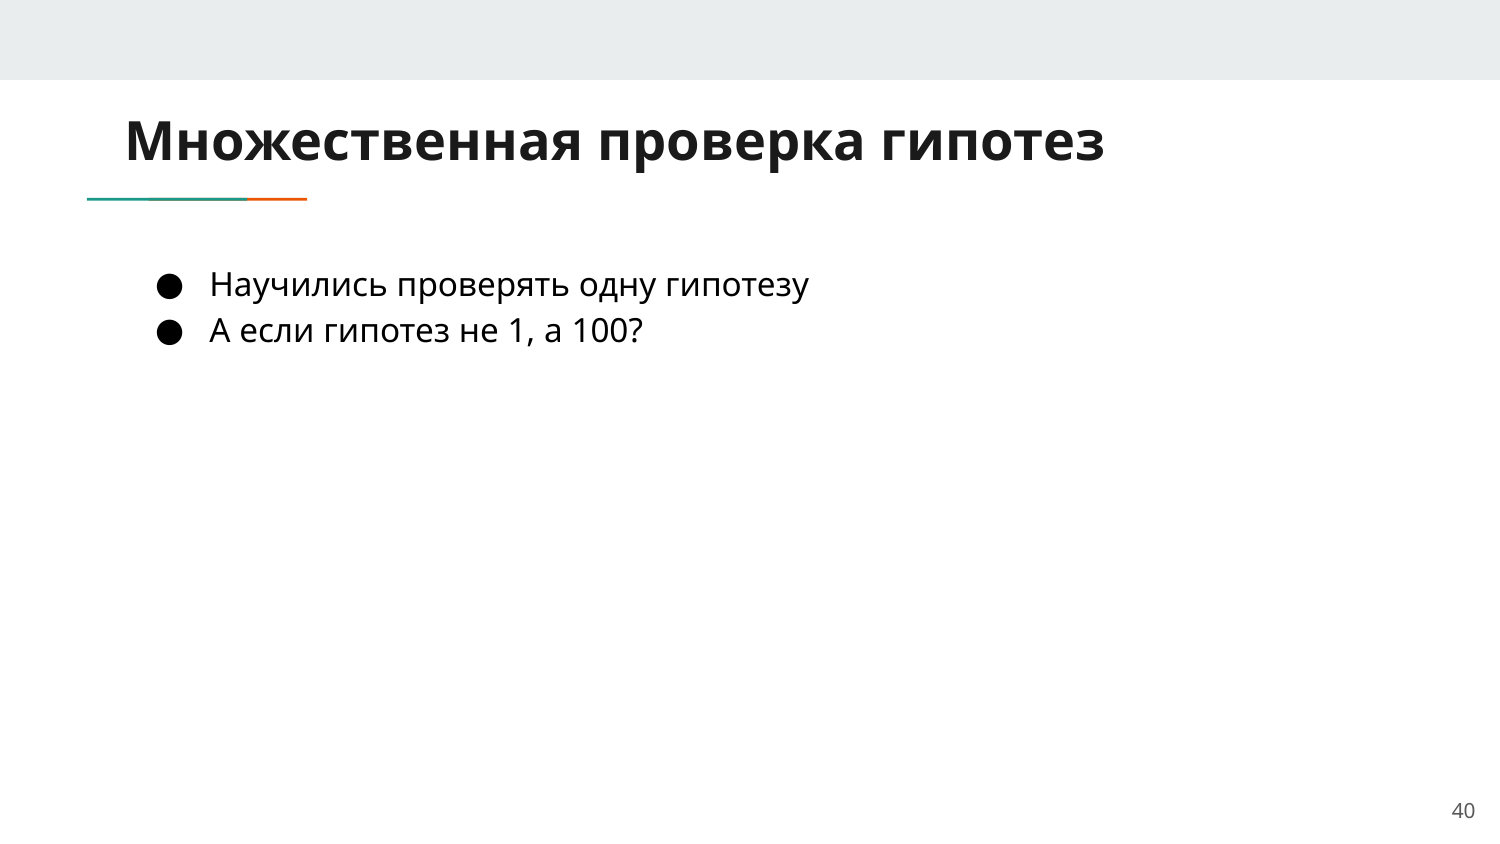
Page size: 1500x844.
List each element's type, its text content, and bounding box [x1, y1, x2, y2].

title Множественная проверка гипотез [109, 91, 1372, 179]
slide_number ‹#› [1400, 779, 1491, 844]
list Научились проверять одну гипотезу А если гипотез не 1, а 100? [119, 242, 1381, 613]
